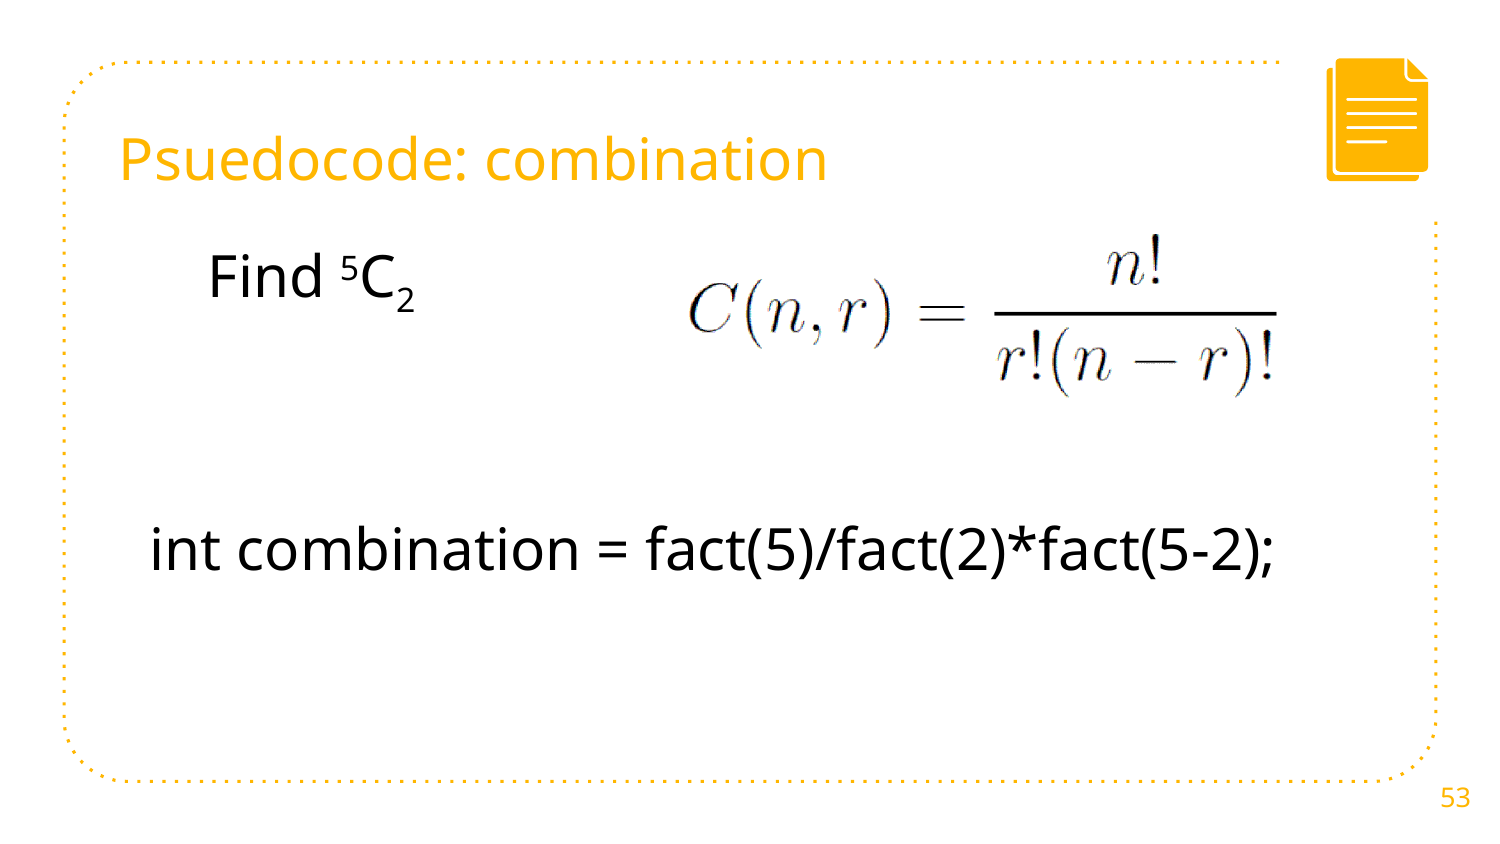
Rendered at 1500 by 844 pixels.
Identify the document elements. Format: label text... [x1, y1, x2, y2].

picture [686, 202, 1285, 402]
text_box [1326, 58, 1429, 182]
text_box Find 5C2 [192, 224, 595, 347]
title Psuedocode: combination [103, 106, 903, 203]
slide_number 53 [1411, 753, 1500, 844]
text_box int combination = fact(5)/fact(2)*fact(5-2); [134, 497, 1343, 696]
